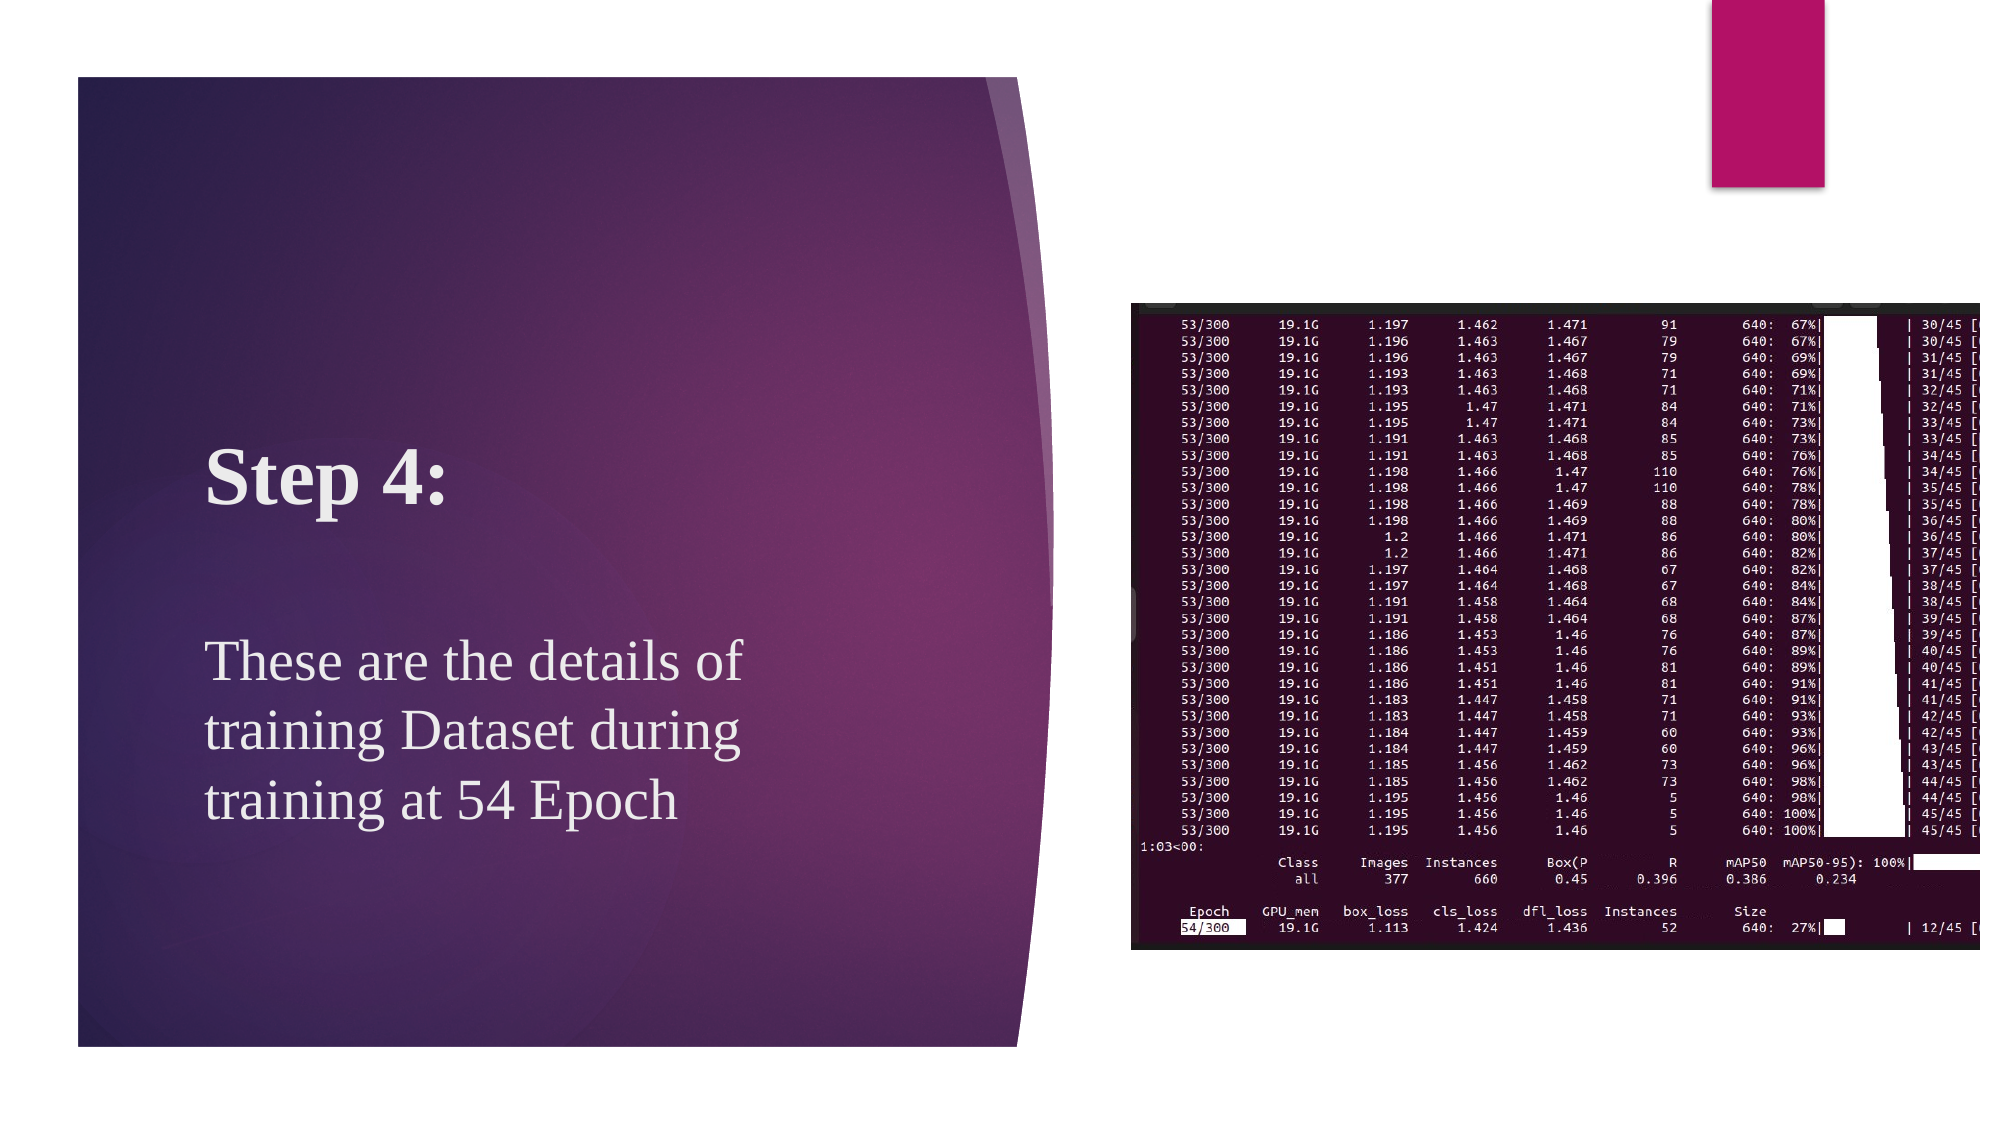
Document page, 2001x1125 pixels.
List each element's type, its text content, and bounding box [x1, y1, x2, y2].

title Step 4: These are the details of training Dataset during training at 54 Epoch [189, 439, 904, 814]
picture [1130, 303, 1981, 950]
